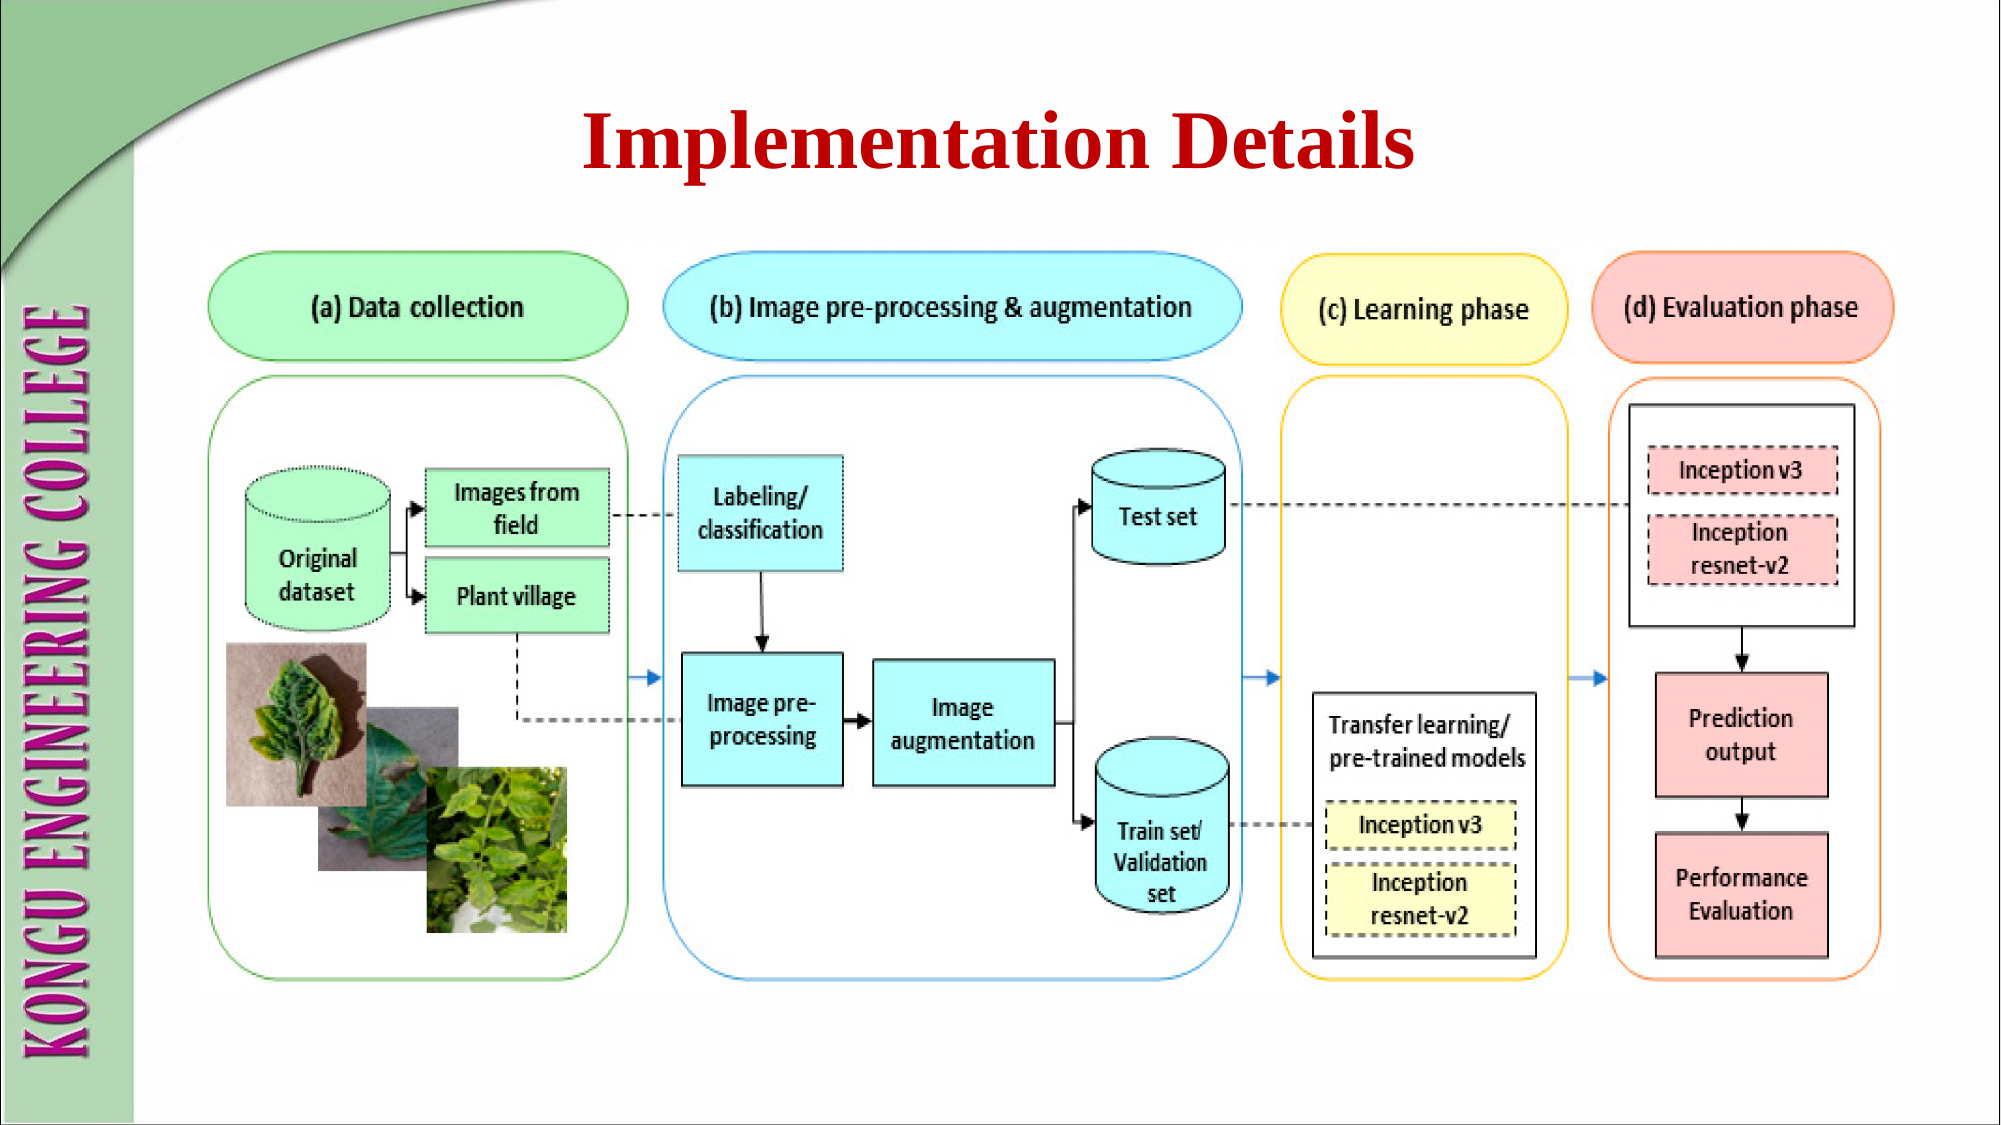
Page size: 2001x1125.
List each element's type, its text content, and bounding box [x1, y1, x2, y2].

text_box Implementation Details [547, 78, 1452, 193]
picture [0, 0, 2001, 1125]
